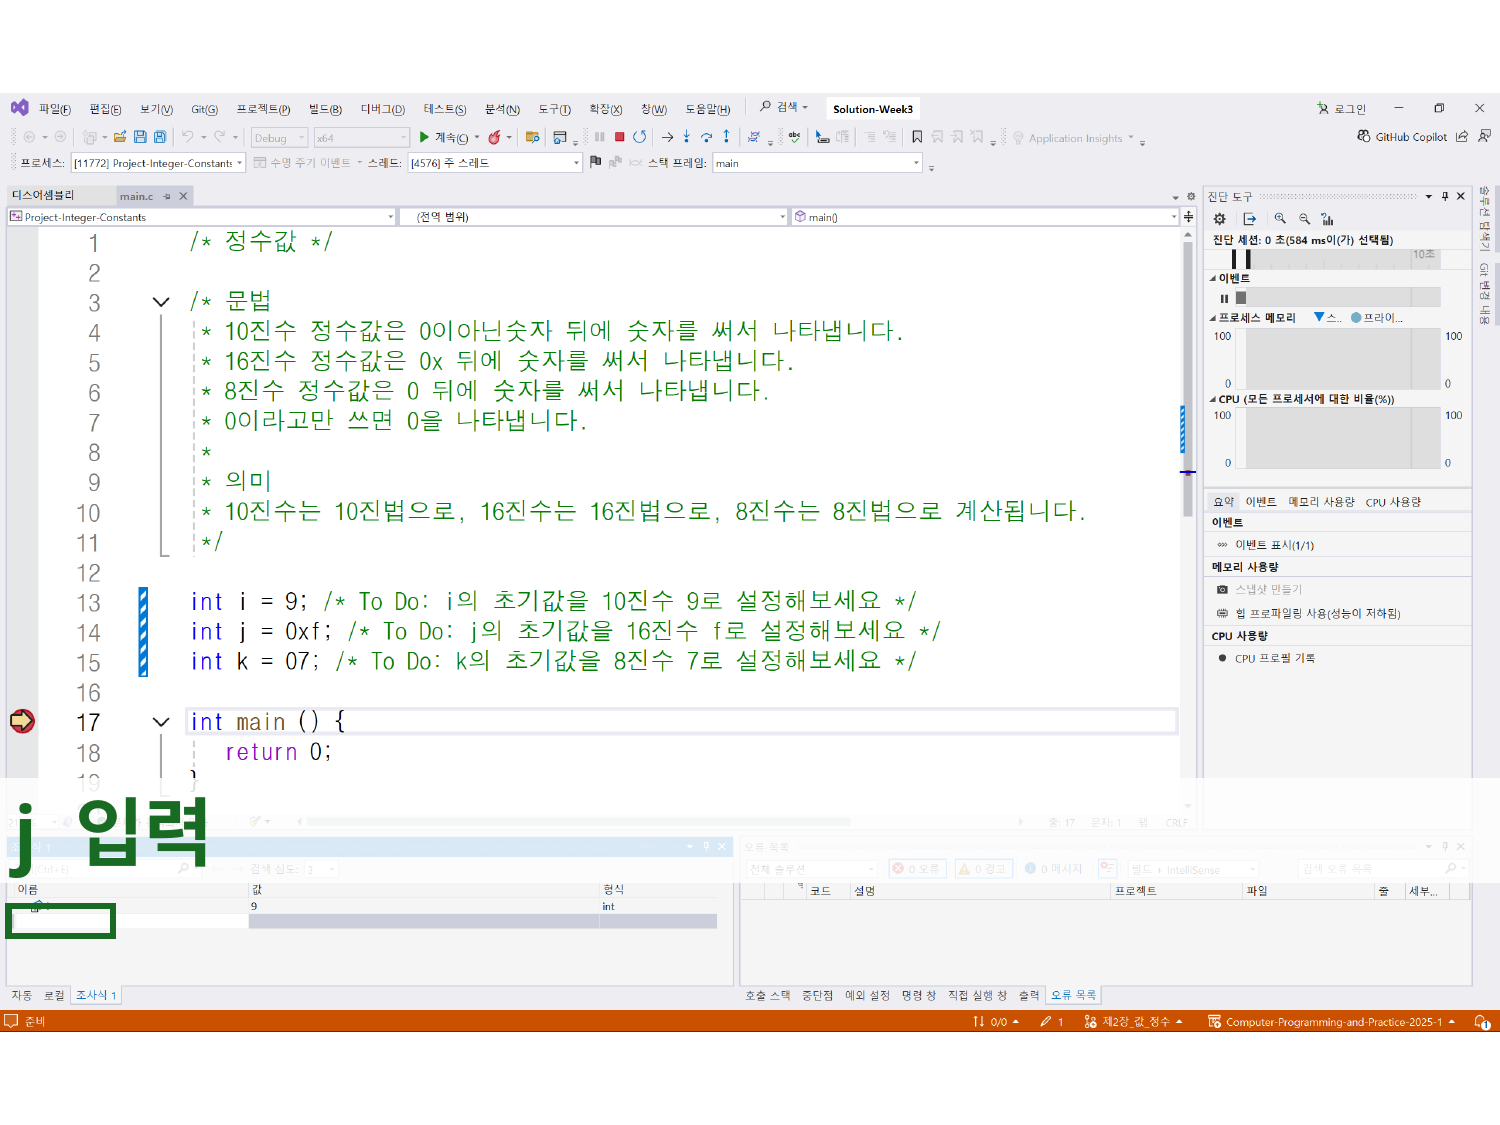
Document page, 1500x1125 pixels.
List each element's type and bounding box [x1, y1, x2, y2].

picture [0, 93, 1500, 1032]
